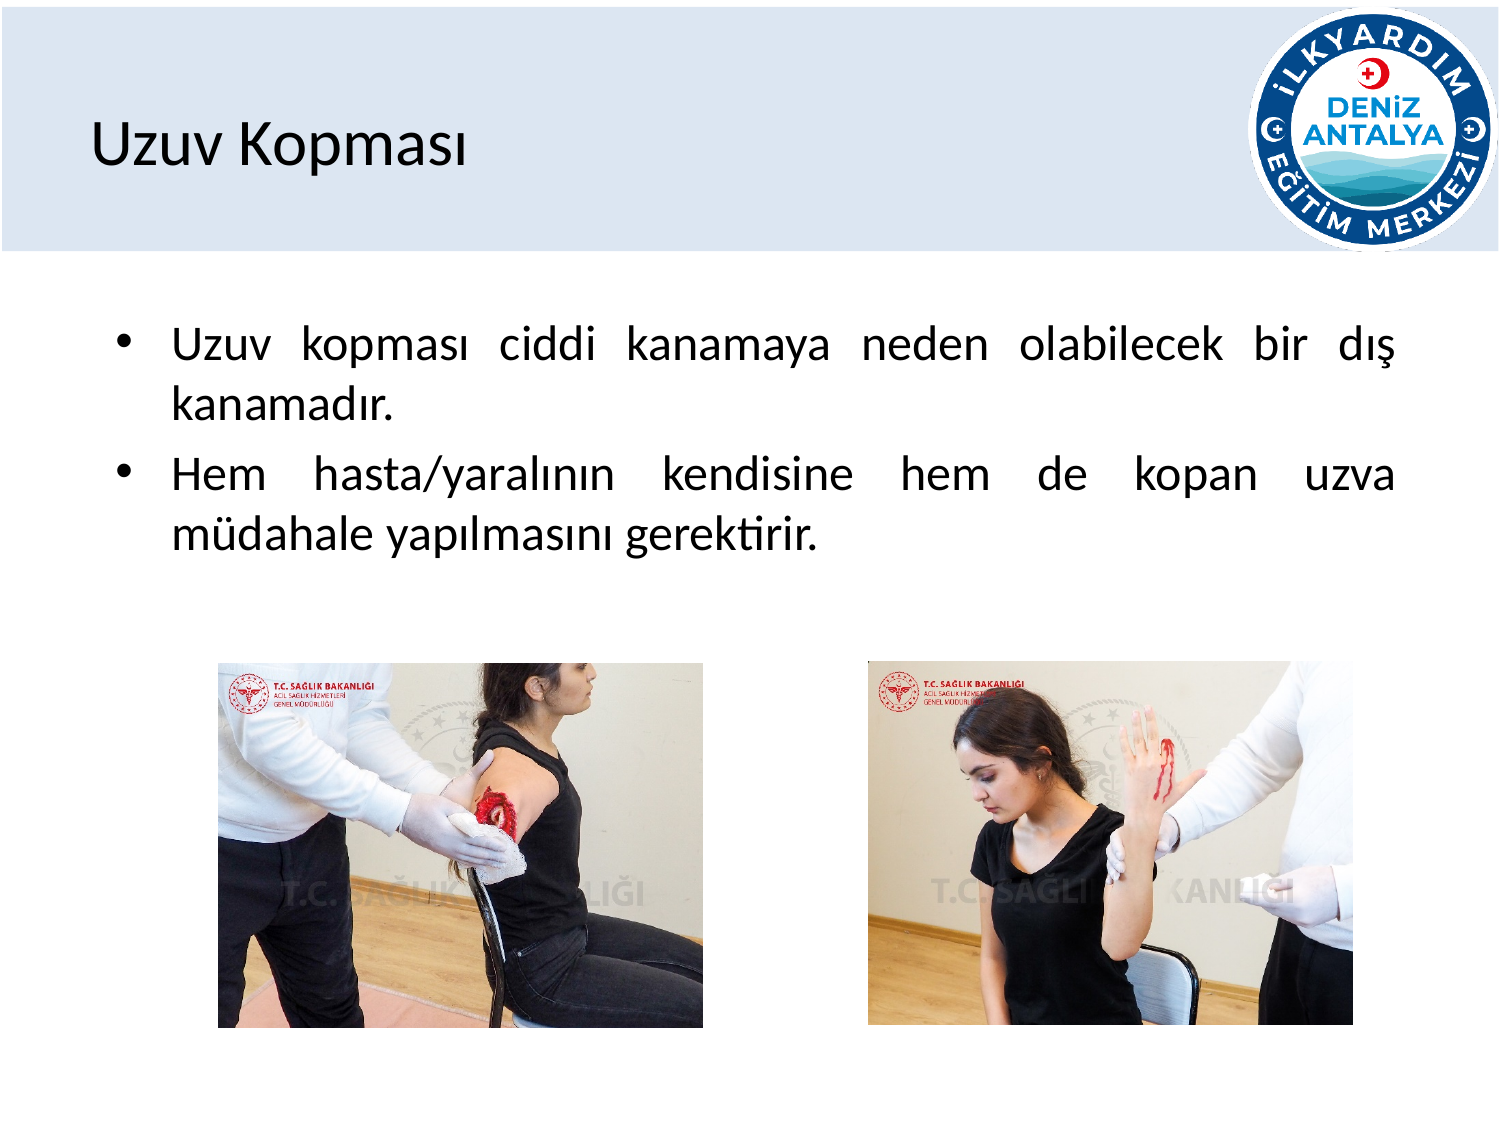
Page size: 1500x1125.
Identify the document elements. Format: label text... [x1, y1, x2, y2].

picture [218, 663, 703, 1028]
list Uzuv kopması ciddi kanamaya neden olabilecek bir dış kanamadır. Hem hasta/yaralının kendisine hem de kopan uzva müdahale yapılmasını gerektirir. [100, 302, 1412, 976]
text_box [0, 5, 1249, 253]
picture [1248, 6, 1498, 252]
picture [867, 661, 1353, 1025]
title Uzuv Kopması [75, 45, 762, 233]
